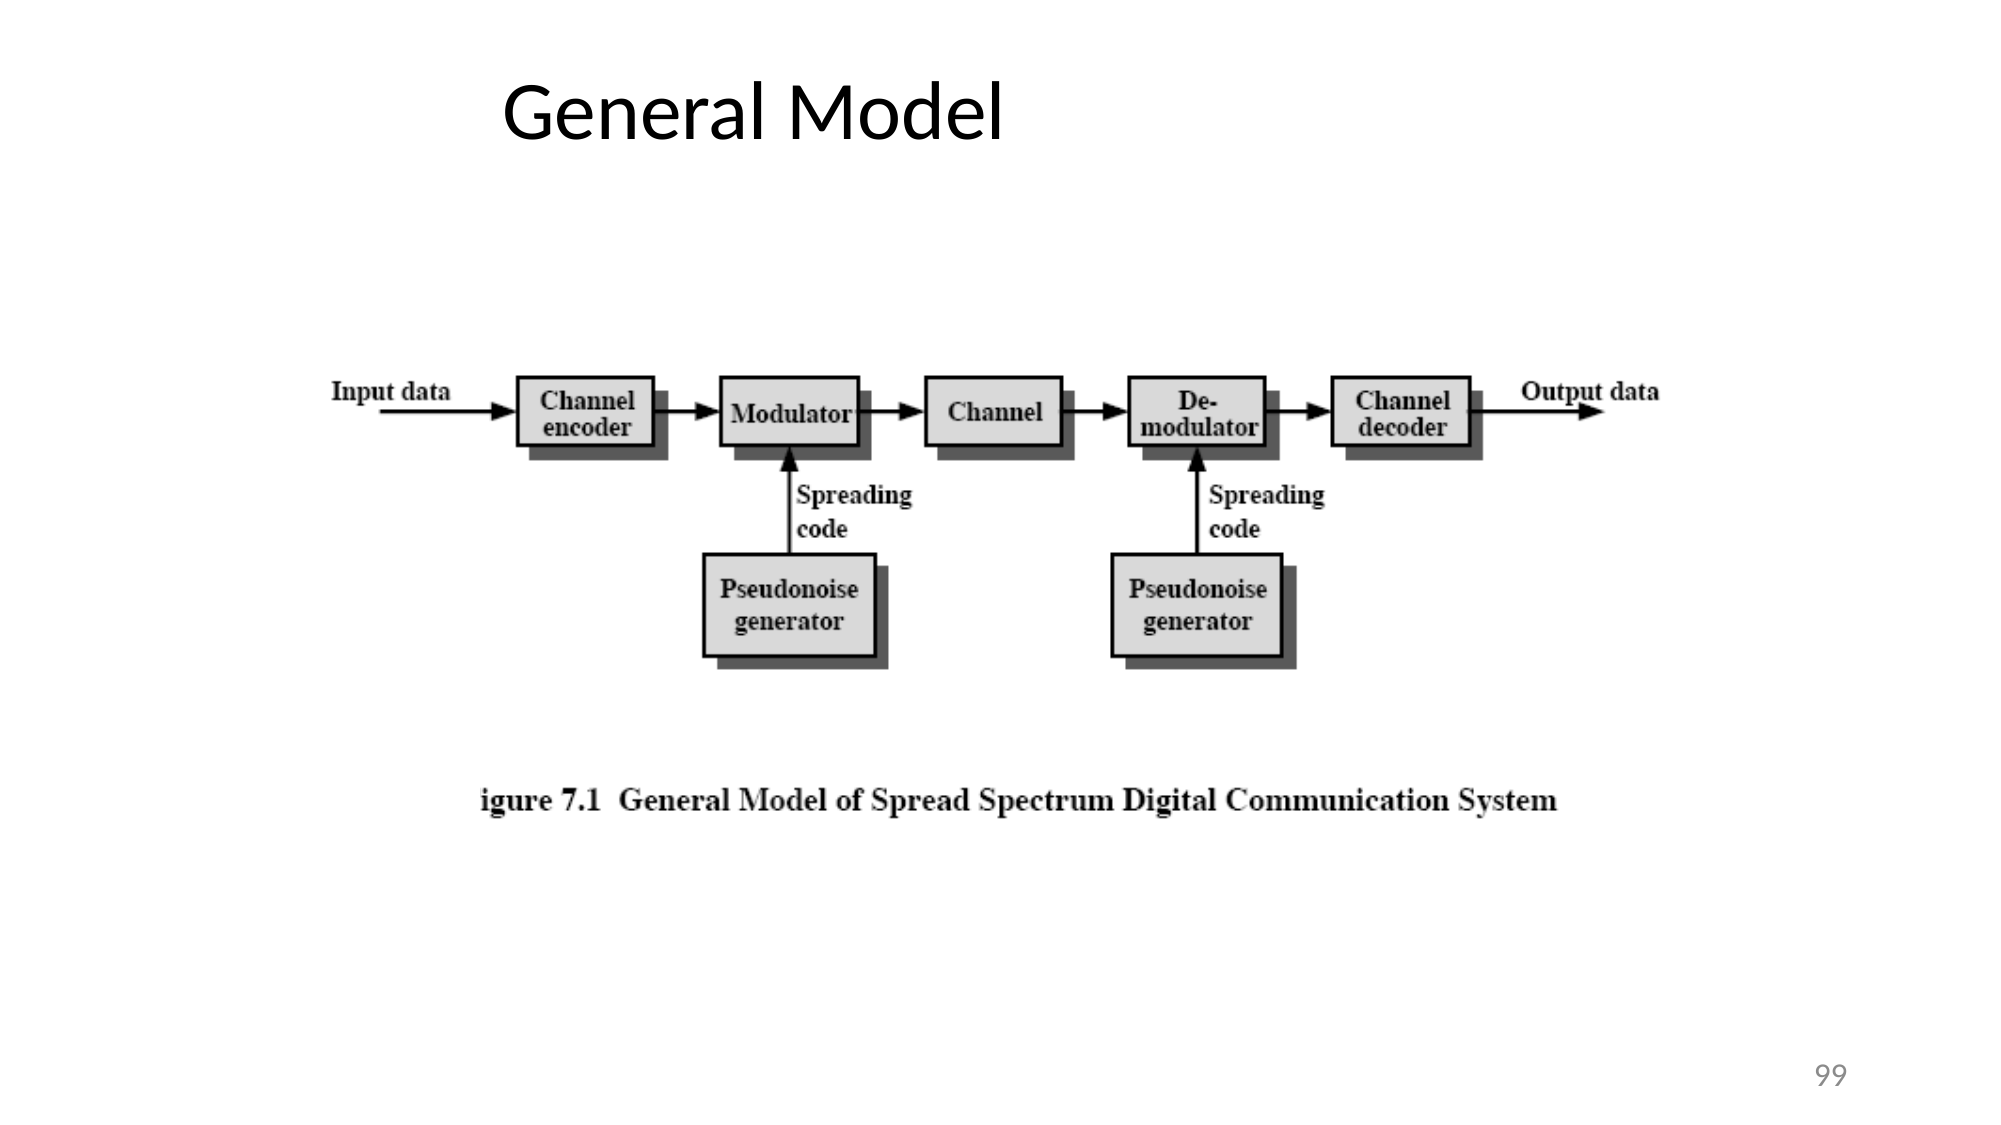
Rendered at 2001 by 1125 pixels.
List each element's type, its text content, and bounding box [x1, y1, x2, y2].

slide_number 99 [1412, 1042, 1863, 1103]
title General Model [487, 50, 1613, 175]
picture [299, 312, 1696, 875]
